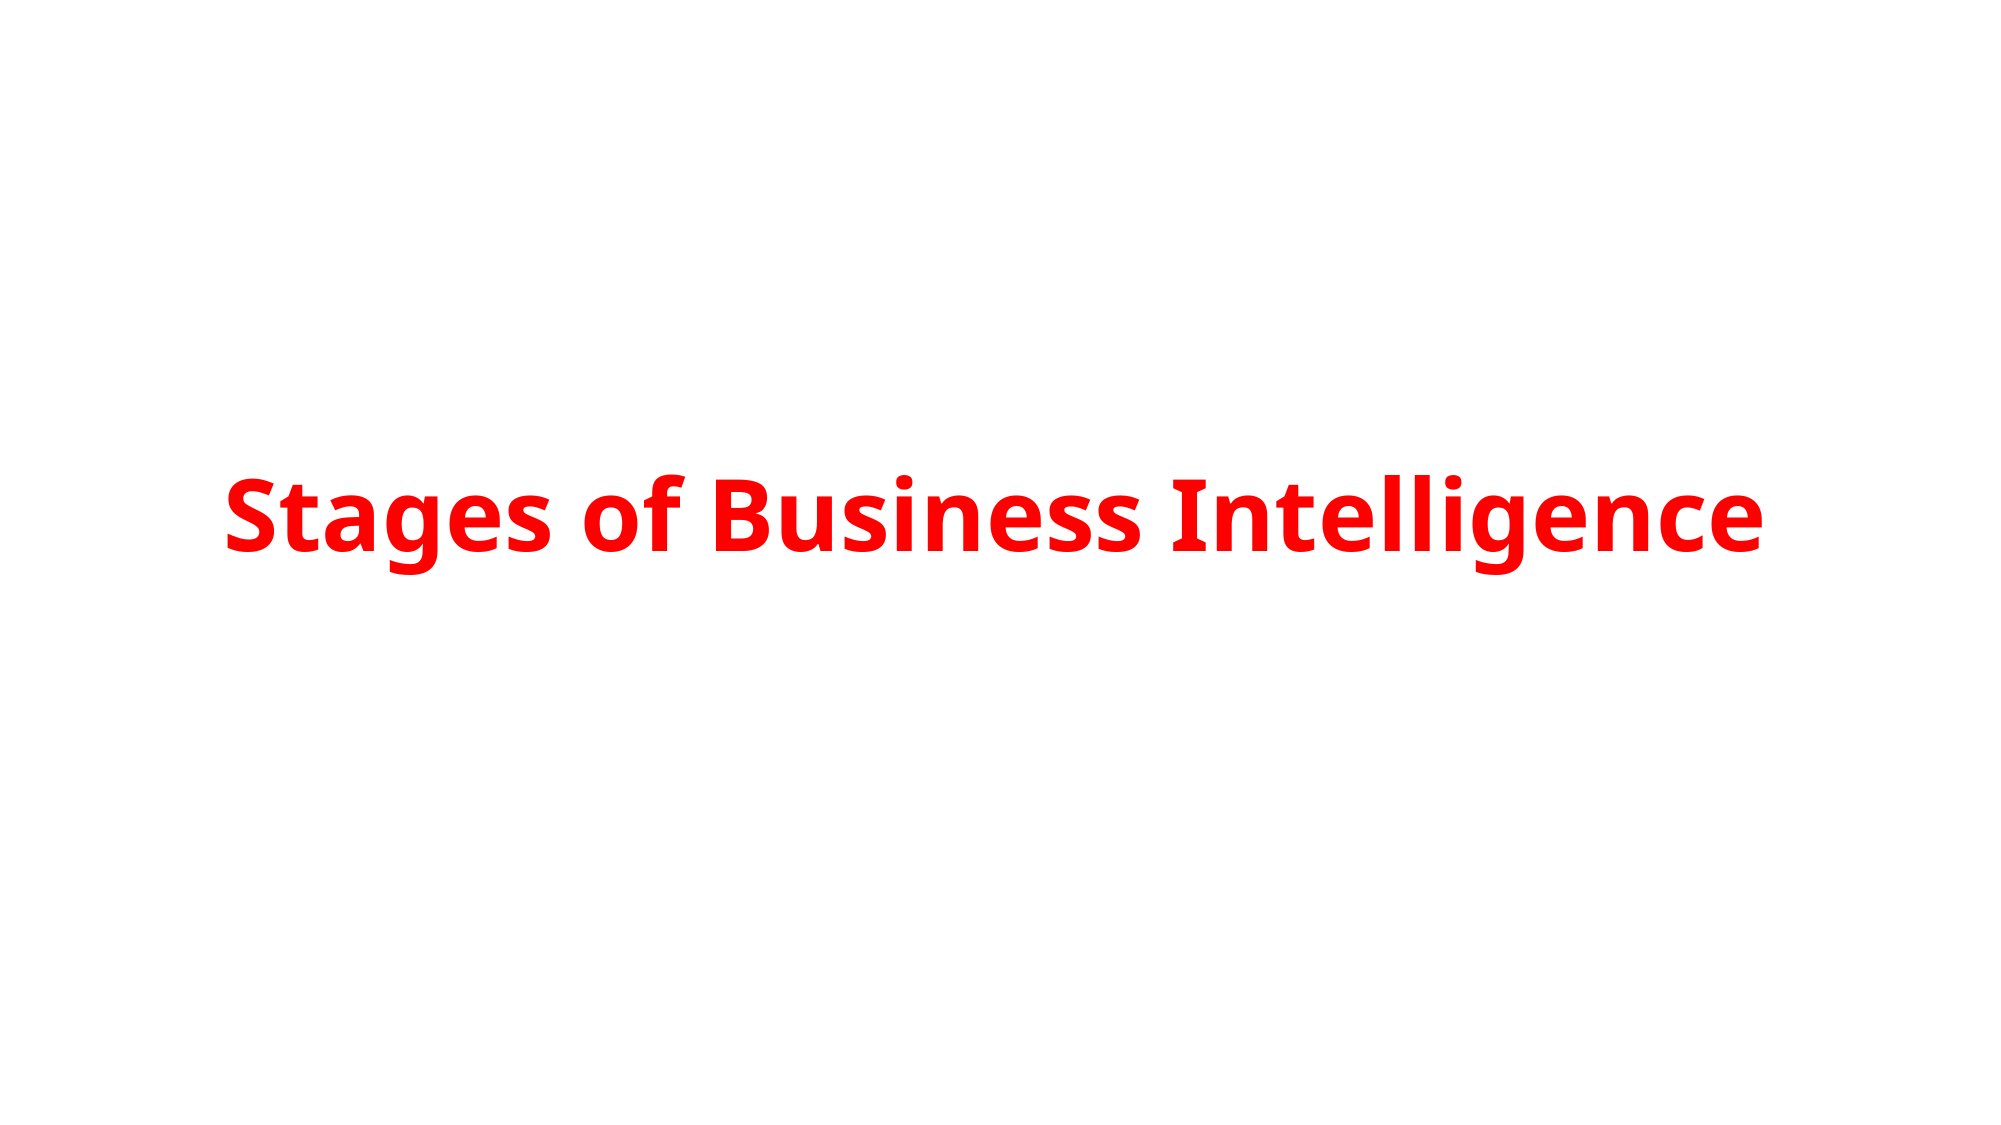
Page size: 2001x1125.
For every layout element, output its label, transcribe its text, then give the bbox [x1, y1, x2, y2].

title Stages of Business Intelligence [0, 317, 1993, 722]
